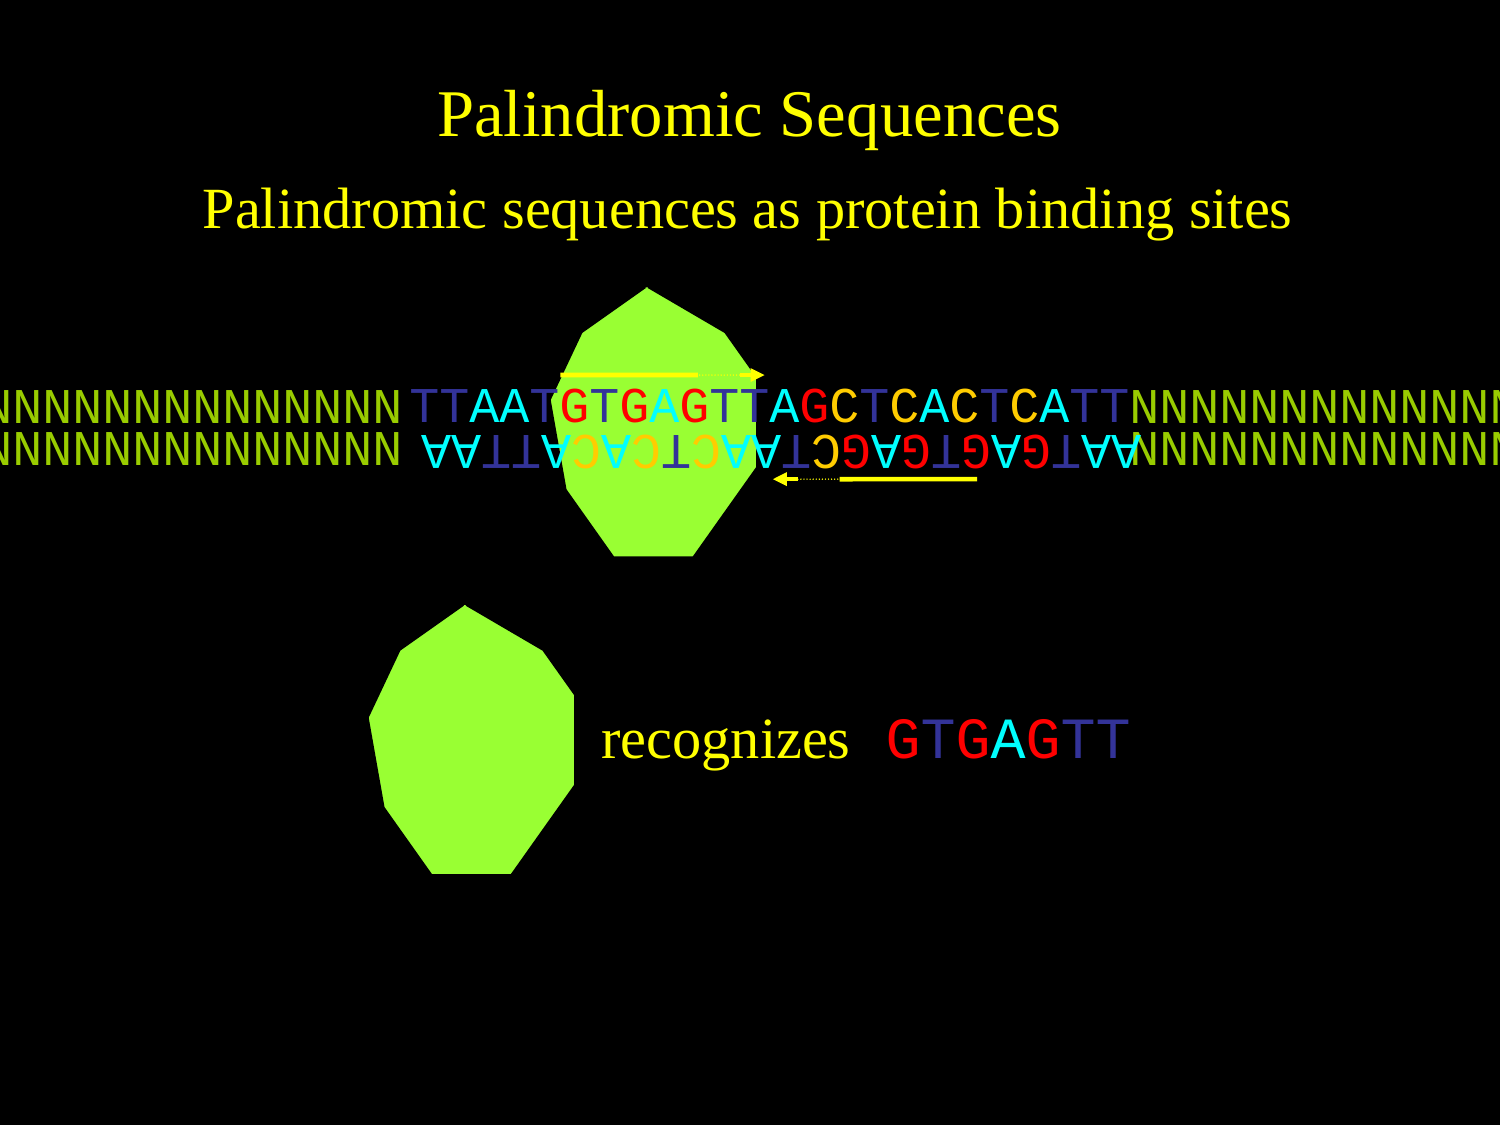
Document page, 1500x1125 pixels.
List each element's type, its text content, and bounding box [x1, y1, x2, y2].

text_box [571, 498, 736, 558]
text_box Palindromic Sequences [62, 62, 1438, 158]
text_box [0, 374, 1500, 487]
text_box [324, 604, 1176, 876]
text_box [563, 287, 751, 372]
text_box Palindromic sequences as protein binding sites [66, 161, 1430, 248]
